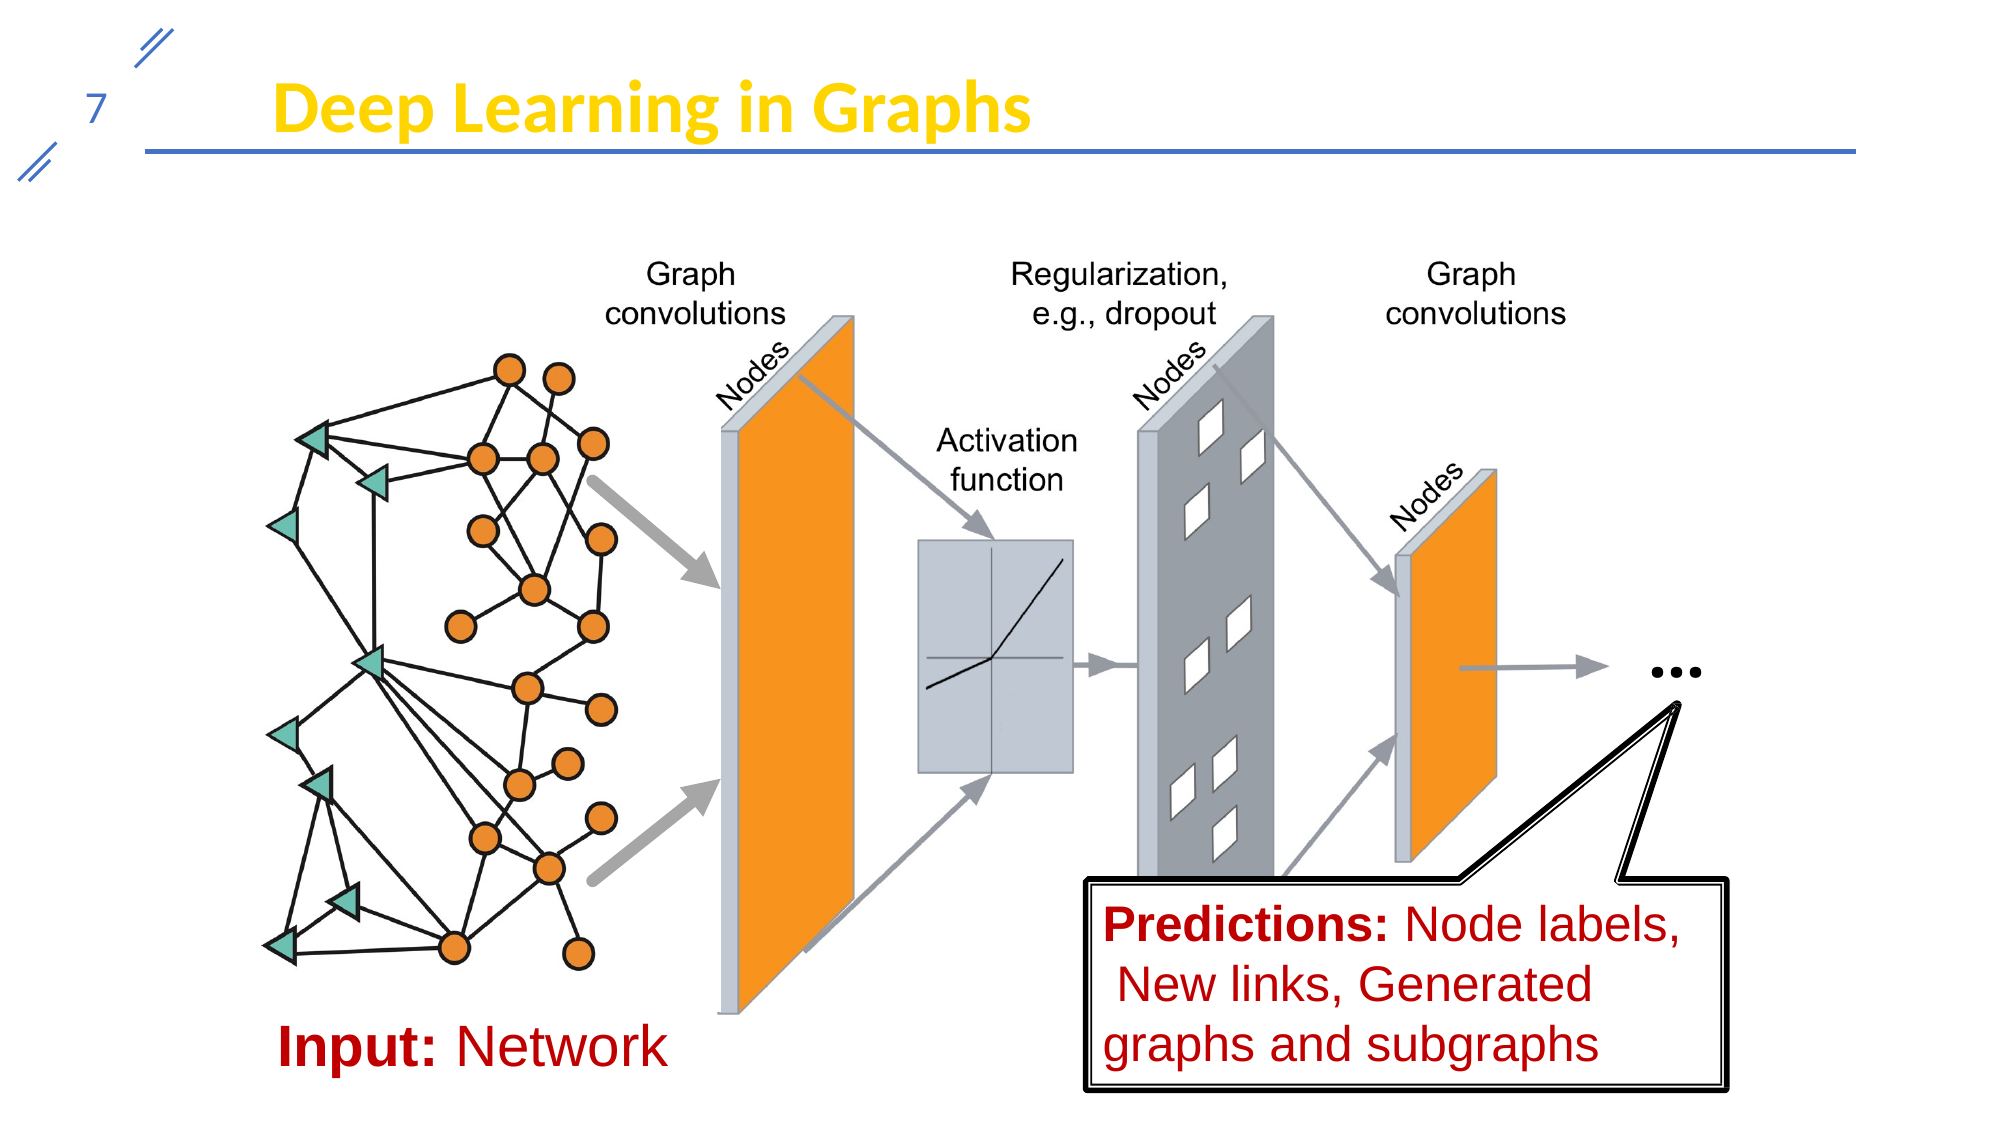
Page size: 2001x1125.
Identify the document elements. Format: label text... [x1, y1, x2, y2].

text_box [261, 260, 1730, 1094]
text_box Deep Learning in Graphs [258, 49, 1049, 155]
